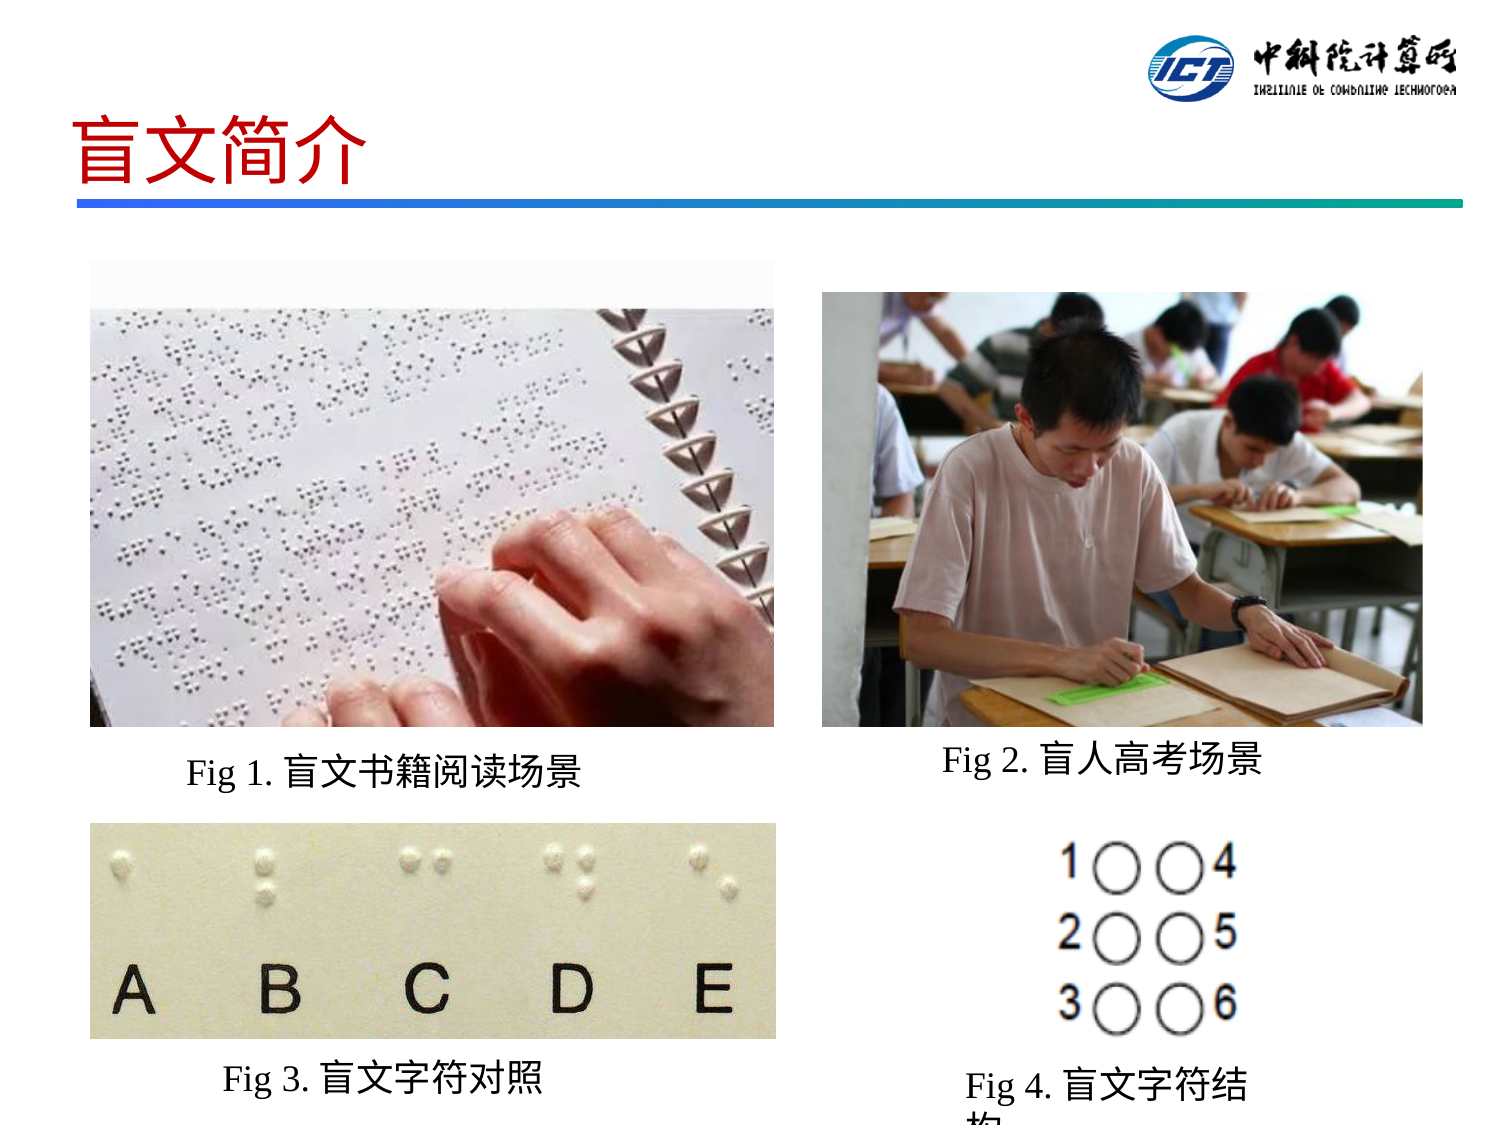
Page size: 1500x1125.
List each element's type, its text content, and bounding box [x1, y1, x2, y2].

picture [820, 271, 1423, 727]
picture [1148, 35, 1189, 54]
title 盲文简介 [52, 54, 1404, 243]
text_box Fig 3.盲文字符对照 [207, 1047, 657, 1107]
picture [1034, 812, 1281, 1047]
picture [1404, 84, 1456, 95]
text_box Fig 4.盲文字符结构 [950, 1053, 1293, 1125]
text_box Fig 2.盲人高考场景 [927, 736, 1365, 788]
picture [1254, 35, 1456, 77]
picture [89, 259, 774, 727]
picture [1174, 35, 1234, 54]
text_box Fig 1.盲文书籍阅读场景 [171, 740, 609, 801]
picture [89, 823, 776, 1039]
